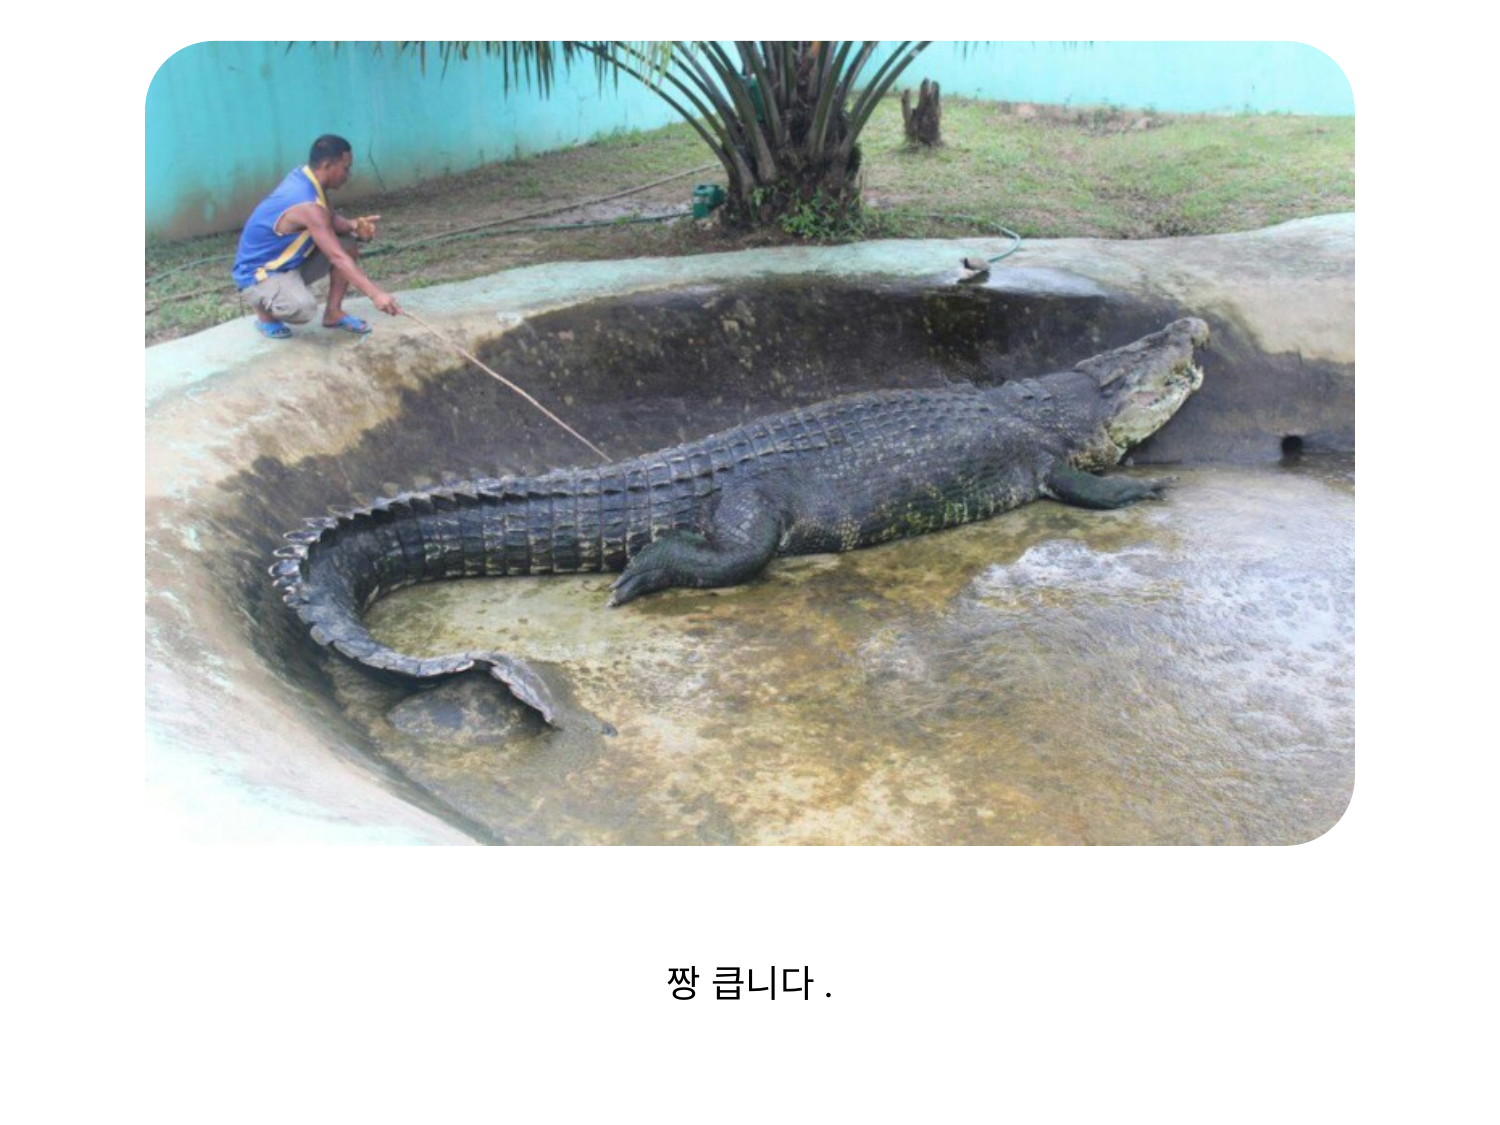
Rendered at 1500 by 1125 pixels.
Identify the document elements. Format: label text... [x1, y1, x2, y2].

text_box 짱 큽니다. [651, 952, 849, 1013]
picture [145, 40, 1355, 846]
